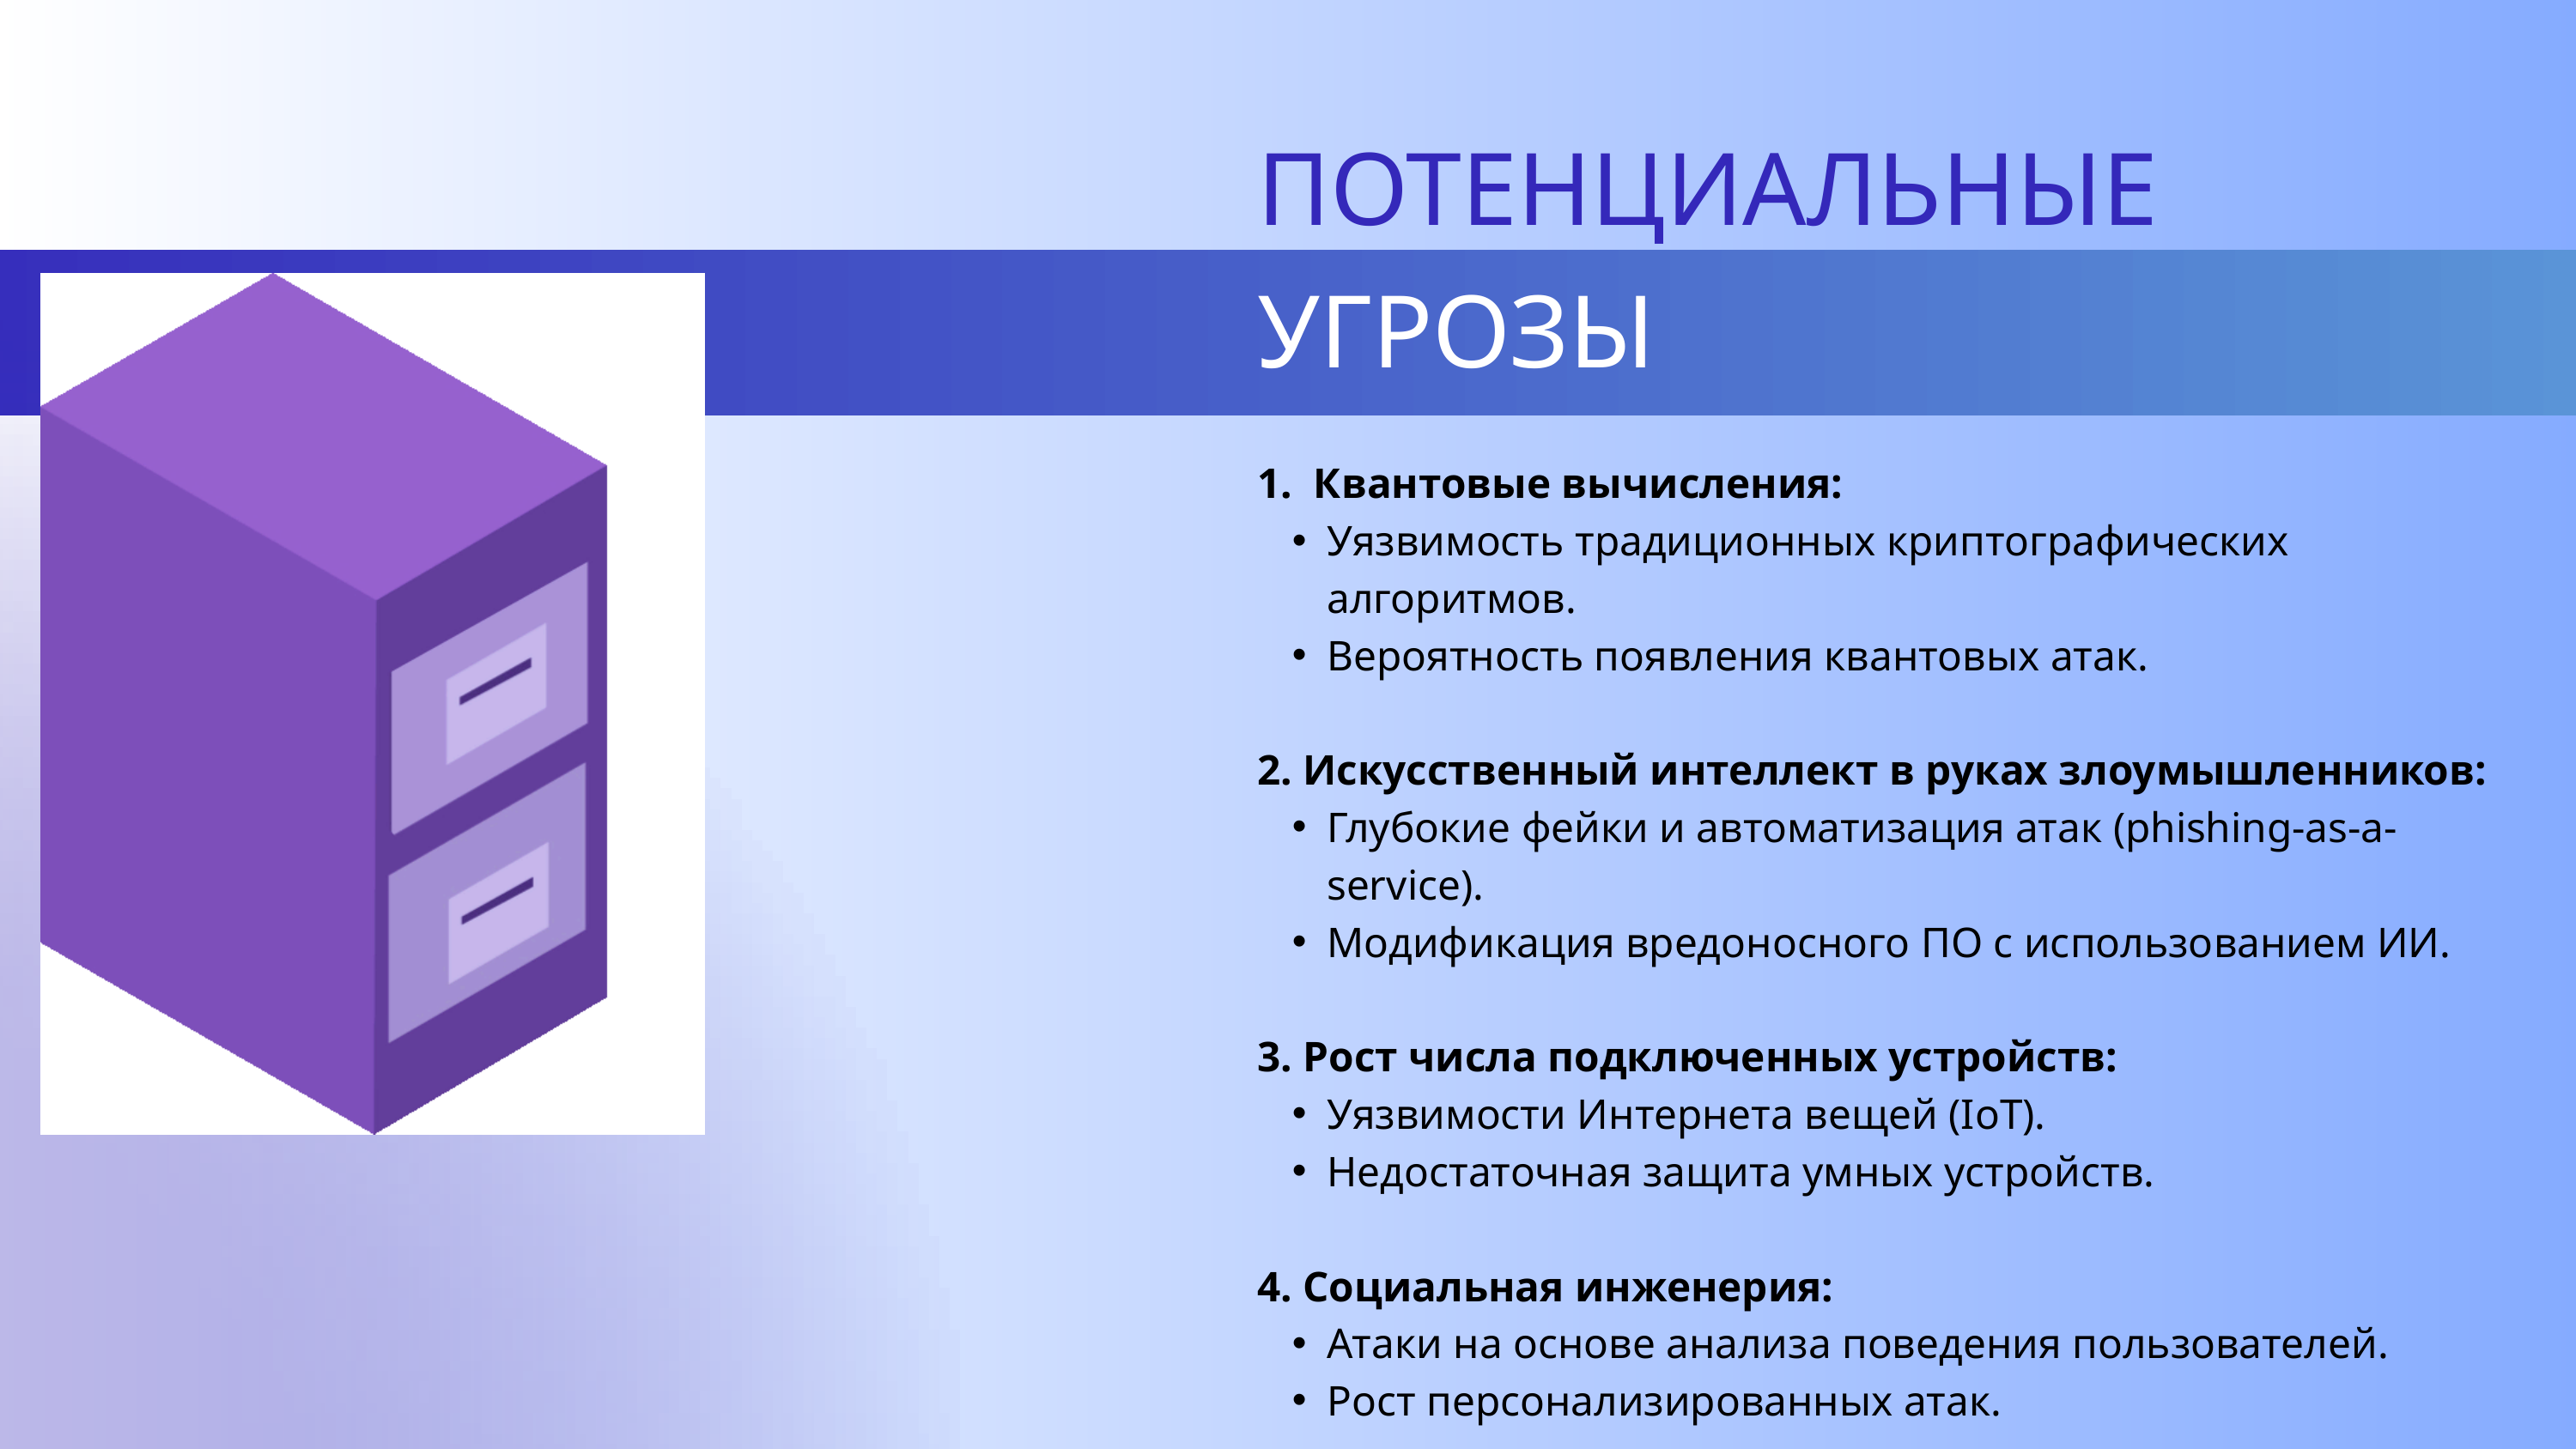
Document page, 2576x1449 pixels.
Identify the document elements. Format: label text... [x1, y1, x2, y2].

picture [39, 272, 705, 1136]
text_box ПОТЕНЦИАЛЬНЫЕ [1257, 134, 2202, 246]
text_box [0, 249, 2576, 415]
text_box [0, 425, 992, 1449]
text_box 1. Квантовые вычисления: Уязвимость традиционных криптографических алгоритмов. Вероятность появления квантовых атак. 2. Искусственный интеллект в руках злоумышленников: Глубокие фейки и автоматизация атак (phishing-as-a-service). Модификация вредоносного ПО с использованием ИИ. 3. Рост числа подключенных устройств: Уязвимости Интернета вещей (IoT). Недостаточная защита умных устройств. 4. Социальная инженерия: Атаки на основе анализа поведения пользователей. Рост персонализированных атак. [1257, 449, 2521, 1449]
